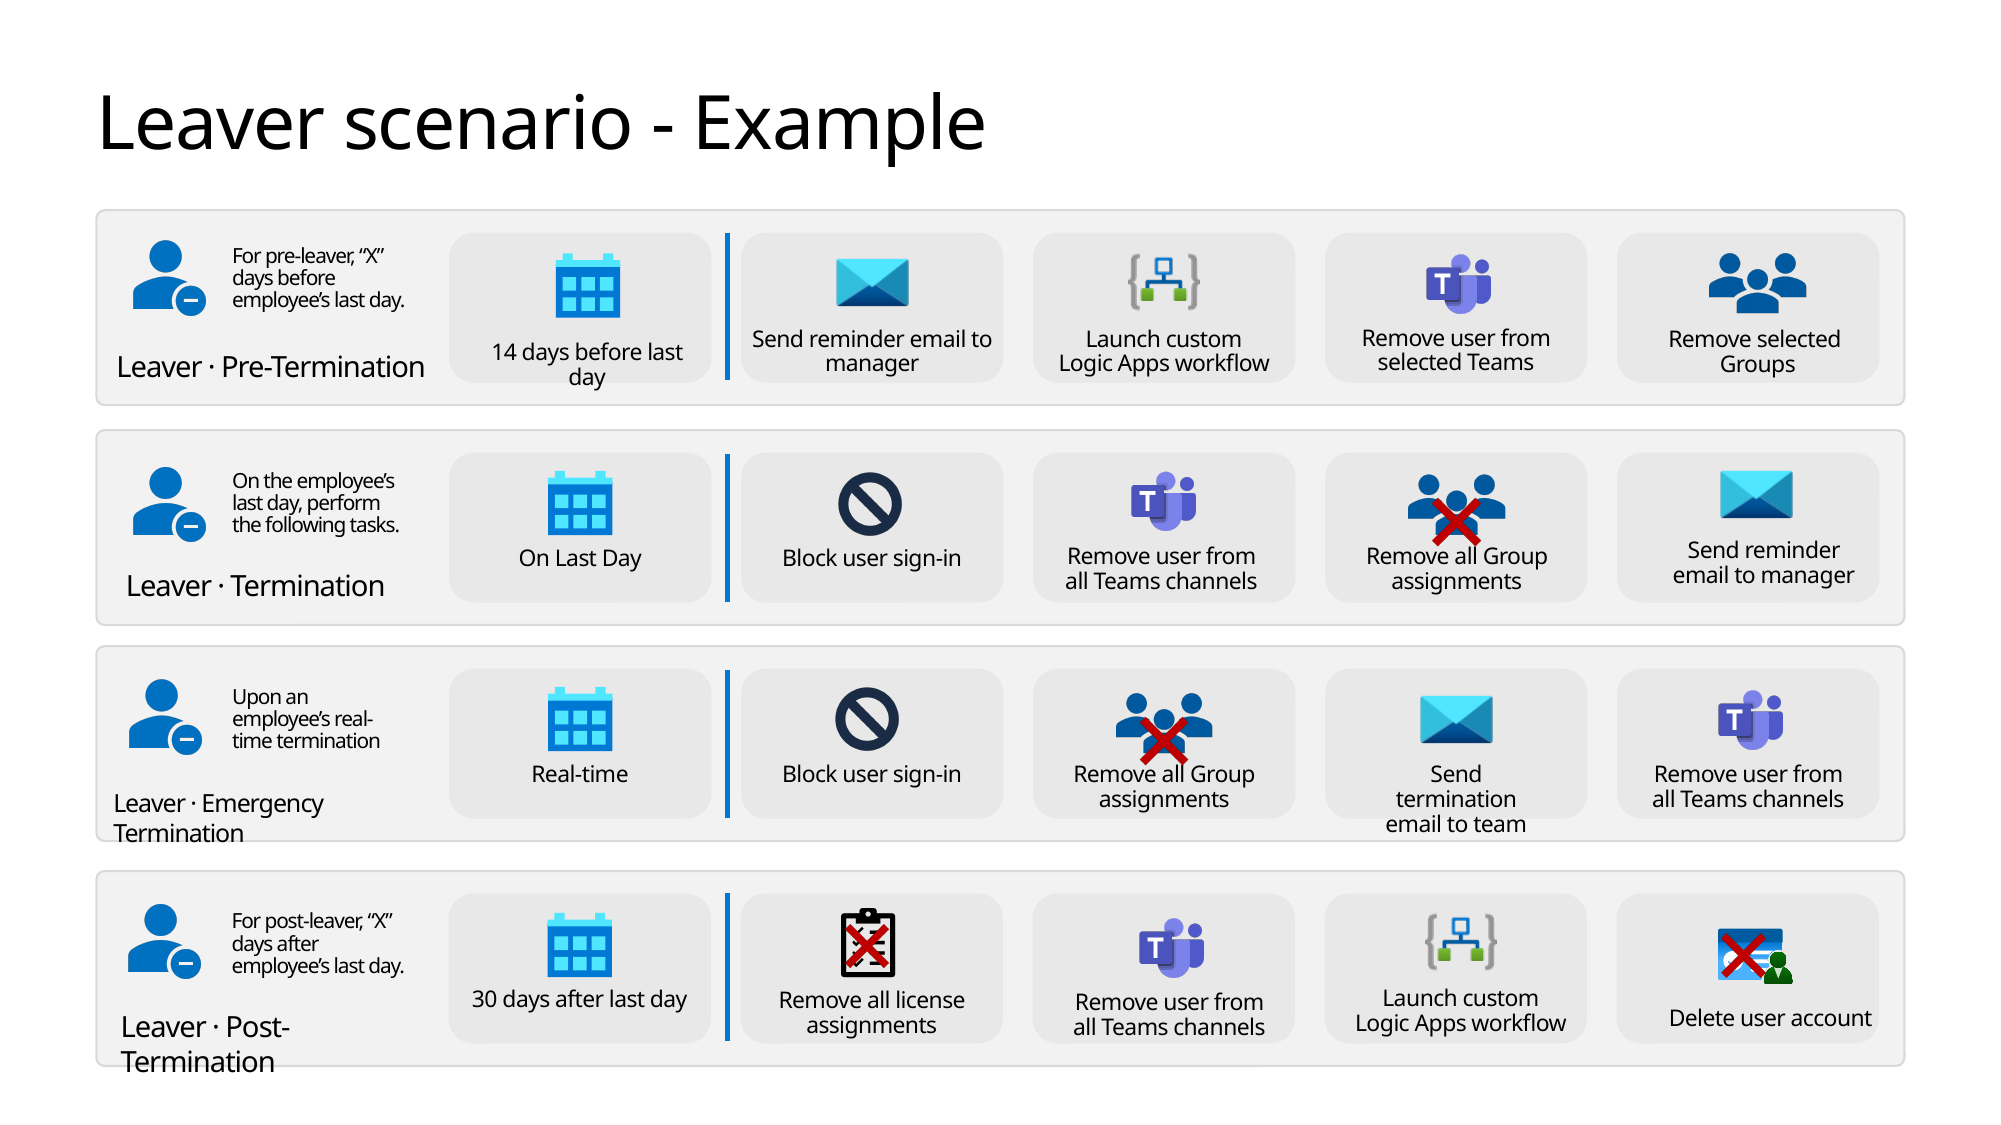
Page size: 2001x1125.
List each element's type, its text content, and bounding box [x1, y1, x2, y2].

picture [116, 892, 213, 989]
text_box Send reminder email to manager [1666, 538, 1862, 589]
text_box Upon an employee’s real-time termination [232, 686, 408, 754]
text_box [547, 686, 613, 752]
text_box Remove all Group assignments [1344, 544, 1570, 595]
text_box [547, 912, 613, 978]
picture [833, 244, 911, 321]
text_box 30 days after last day [467, 987, 693, 1013]
picture [825, 900, 910, 985]
text_box [96, 210, 1905, 406]
text_box Remove user from all Teams channels [1647, 763, 1850, 813]
text_box Leaver · Pre-Termination [116, 347, 434, 383]
picture [827, 678, 908, 759]
text_box Remove user from all Teams channels [1060, 544, 1263, 595]
text_box Send reminder email to manager [741, 327, 1004, 377]
text_box Remove all Group assignments [1051, 763, 1277, 813]
picture [1097, 436, 1226, 566]
text_box For post-leaver, “X” days after employee’s last day. [231, 910, 413, 979]
text_box Real-time [467, 763, 693, 788]
text_box Leaver · Post-Termination [120, 1008, 434, 1078]
title Leaver scenario - Example [96, 75, 1904, 166]
text_box Delete user account [1658, 1006, 1883, 1032]
text_box [96, 646, 1905, 842]
text_box Launch custom Logic Apps workflow [1348, 987, 1574, 1037]
text_box Block user sign-in [759, 547, 985, 572]
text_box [1713, 925, 1794, 986]
text_box 14 days before last day [474, 340, 700, 391]
picture [1391, 219, 1521, 348]
picture [830, 463, 911, 544]
text_box Send termination email to team [1373, 763, 1539, 838]
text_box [547, 470, 613, 536]
picture [121, 456, 218, 553]
text_box Launch custom Logic Apps workflow [1051, 327, 1277, 377]
text_box [96, 430, 1905, 626]
text_box Remove user from selected Teams [1351, 326, 1562, 376]
picture [1684, 655, 1813, 784]
text_box Leaver · Termination [125, 567, 409, 603]
picture [117, 668, 214, 765]
picture [1401, 449, 1512, 560]
text_box Leaver · Emergency Termination [113, 787, 459, 848]
text_box Remove selected Groups [1645, 327, 1871, 378]
text_box On the employee’s last day, perform the following tasks. [232, 470, 408, 538]
text_box Block user sign-in [759, 763, 985, 788]
picture [1108, 667, 1219, 779]
picture [1718, 456, 1795, 534]
picture [1126, 244, 1202, 320]
picture [1702, 228, 1813, 339]
text_box Remove all license assignments [759, 988, 985, 1039]
text_box On Last Day [467, 547, 693, 572]
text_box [555, 253, 621, 318]
text_box [96, 871, 1905, 1067]
picture [1417, 680, 1495, 758]
text_box For pre-leaver, “X” days before employee’s last day. [232, 245, 414, 313]
picture [121, 229, 218, 326]
picture [1423, 903, 1499, 980]
picture [1105, 883, 1234, 1012]
text_box Remove user from all Teams channels [1064, 990, 1275, 1041]
